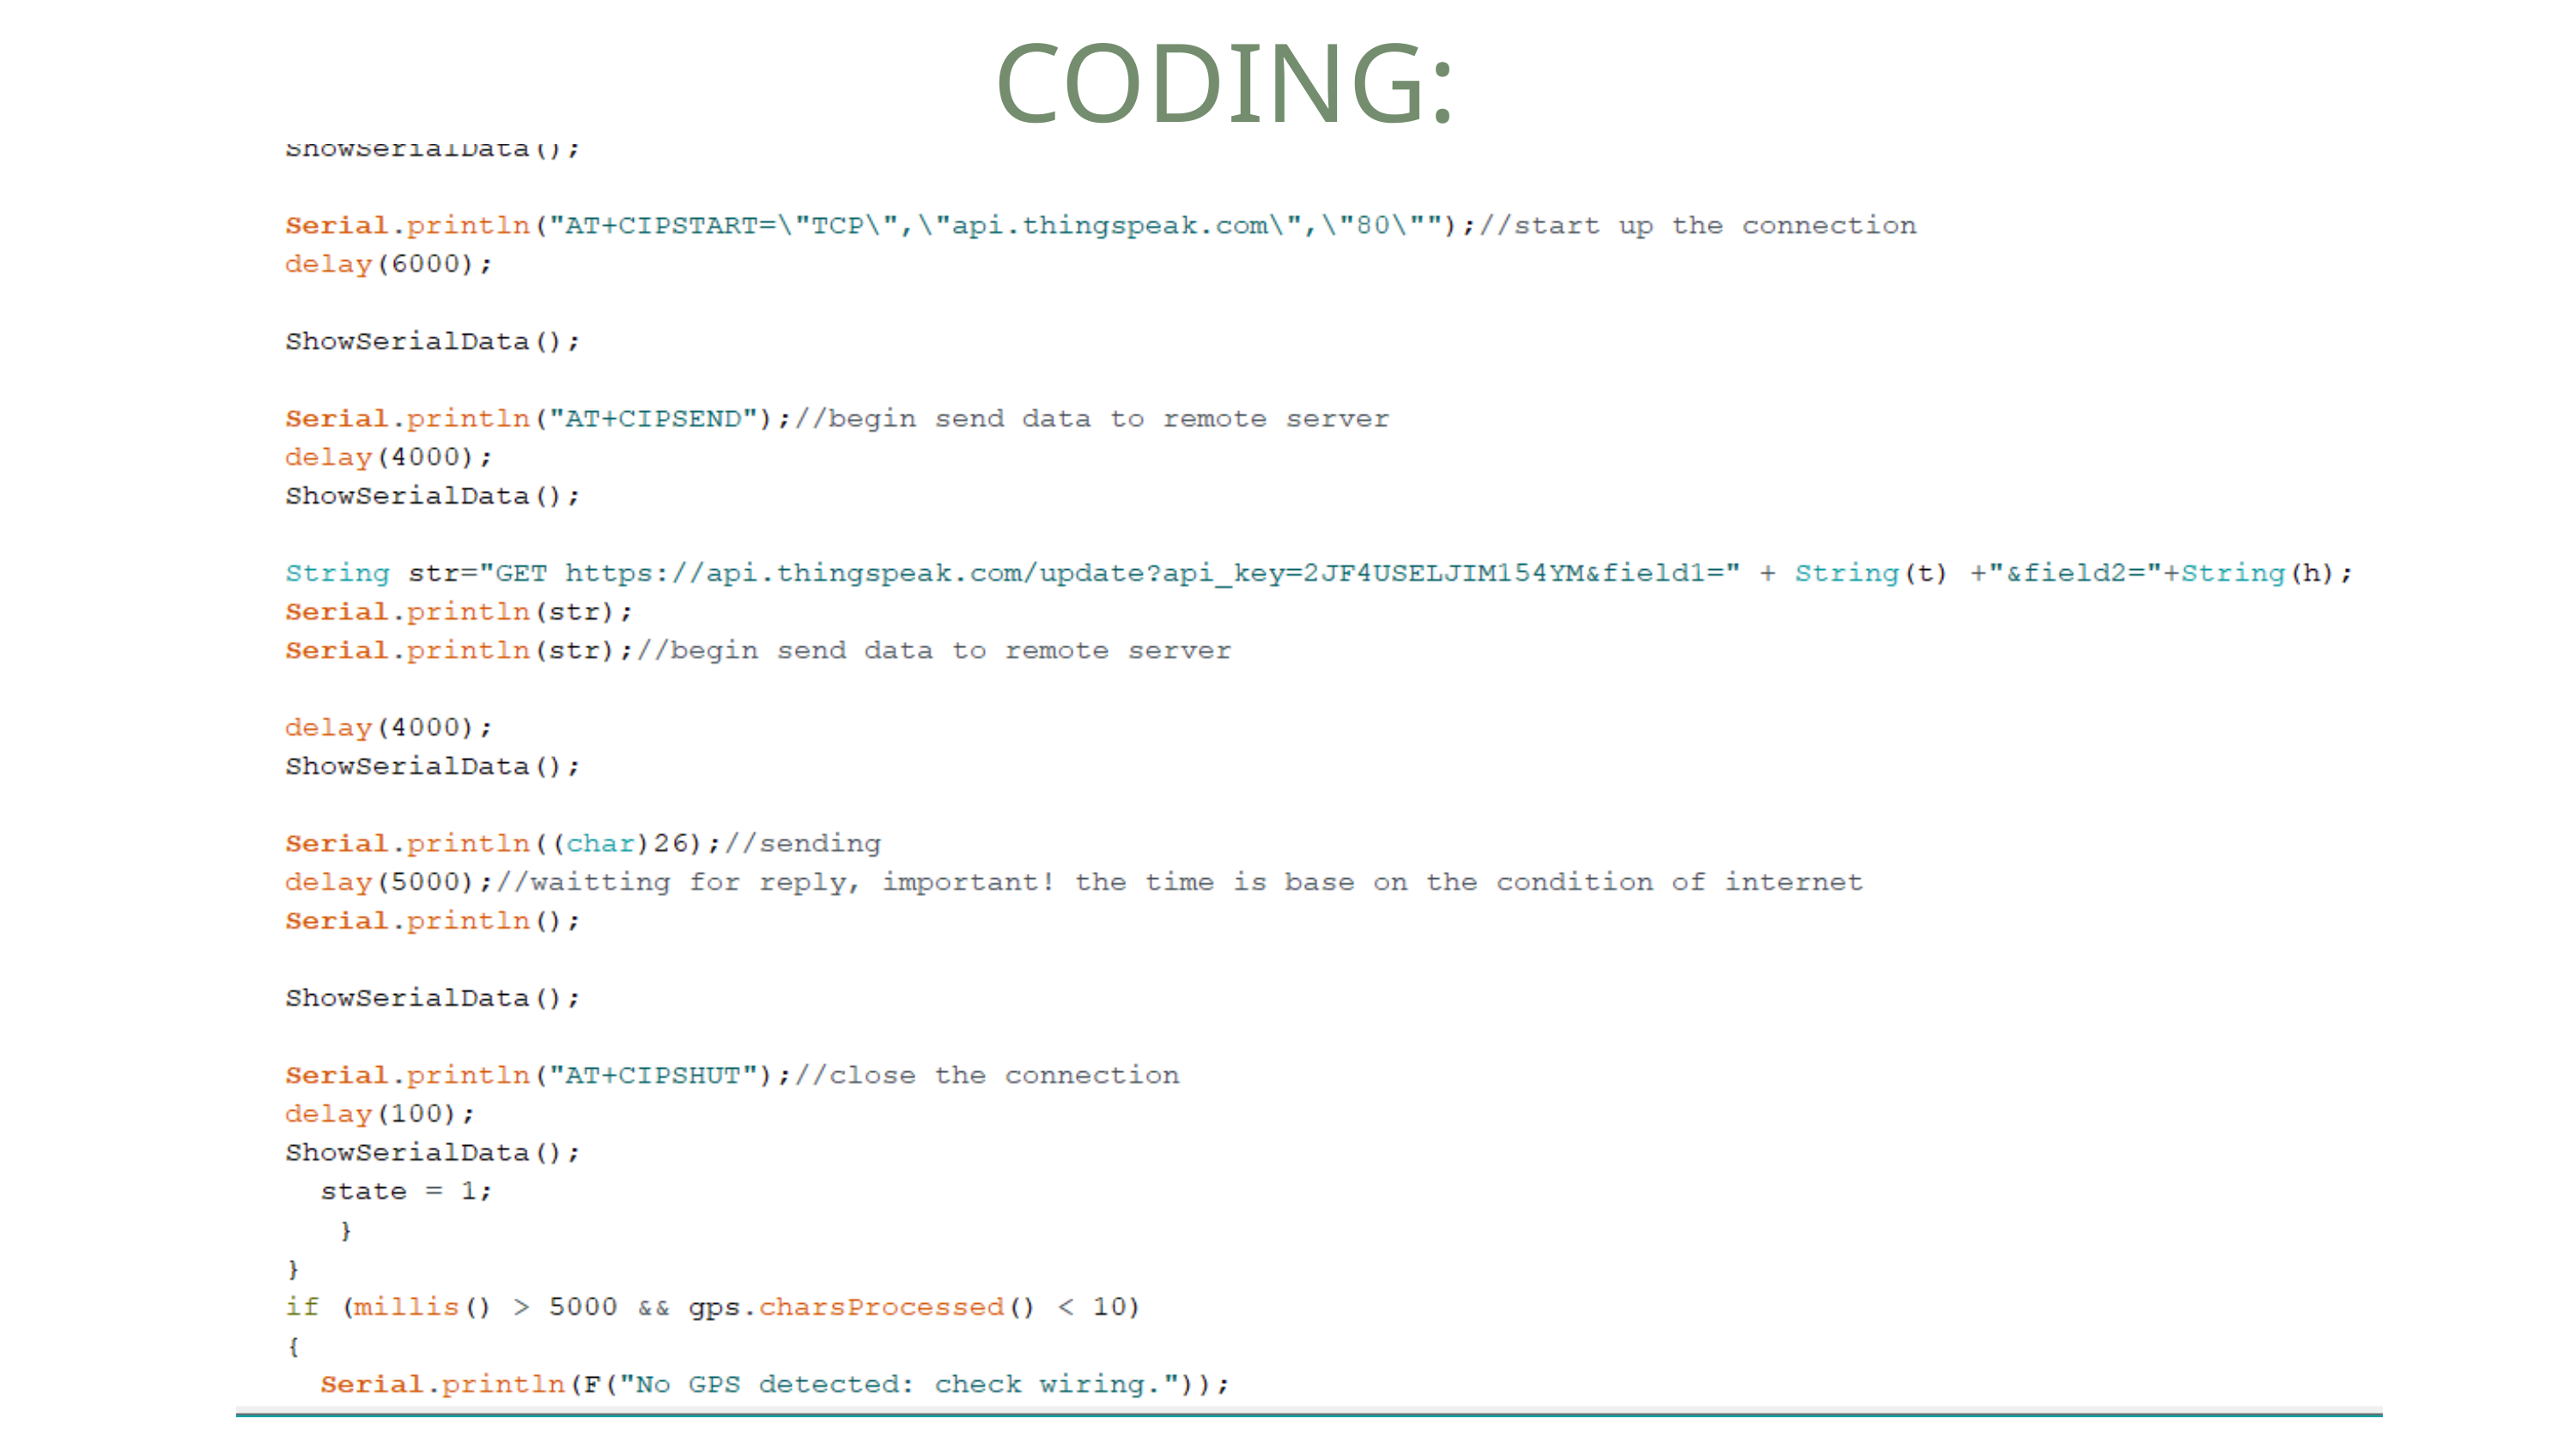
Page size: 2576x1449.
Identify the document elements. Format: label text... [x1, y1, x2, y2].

text_box CODING: [986, 22, 1466, 142]
picture [235, 144, 2383, 1417]
